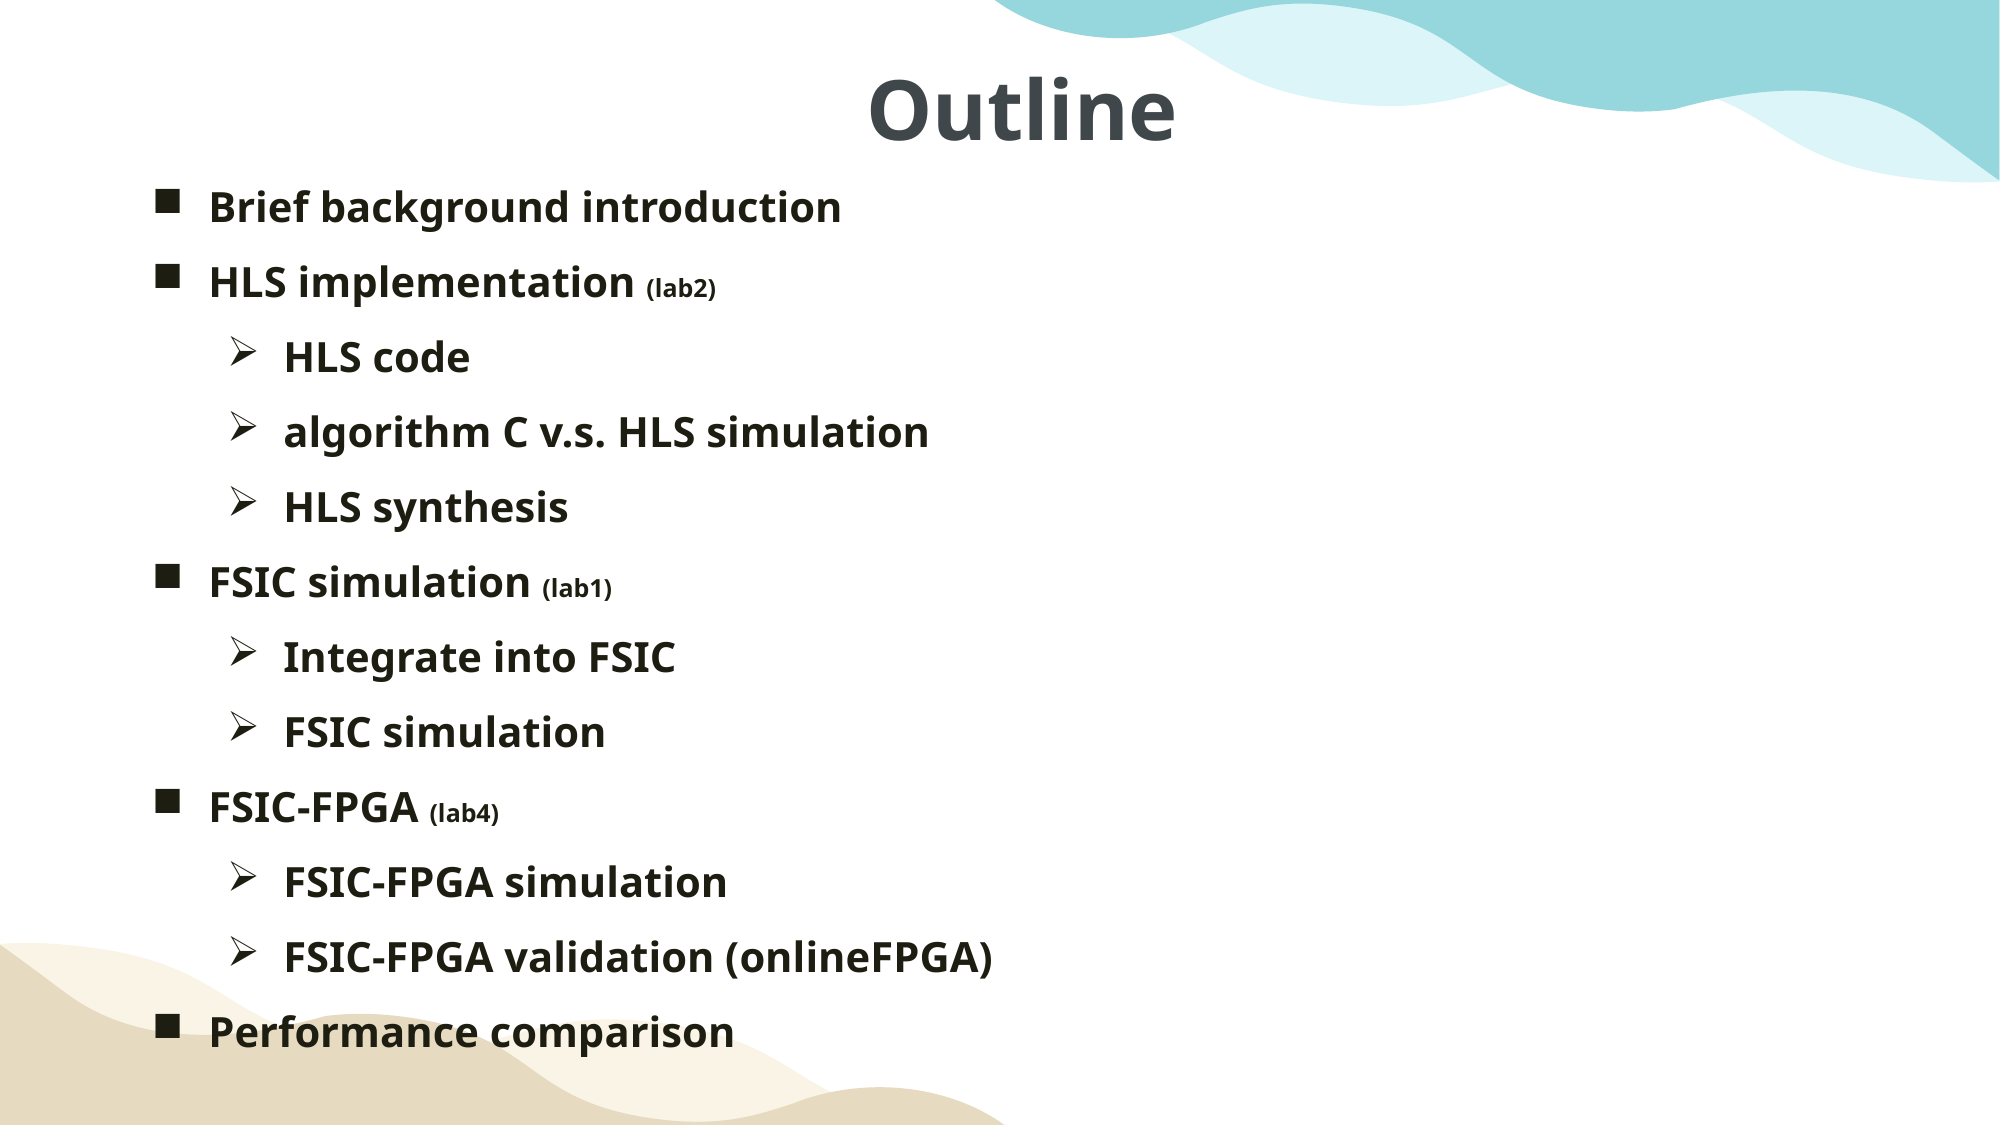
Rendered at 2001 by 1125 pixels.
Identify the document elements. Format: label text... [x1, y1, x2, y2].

text_box Brief background introduction HLS implementation (lab2) HLS code algorithm C v.s. HLS simulation HLS synthesis FSIC simulation (lab1) Integrate into FSIC FSIC simulation FSIC-FPGA (lab4) FSIC-FPGA simulation FSIC-FPGA validation (onlineFPGA) Performance comparison [137, 148, 1343, 1125]
text_box Outline [155, 58, 1889, 177]
